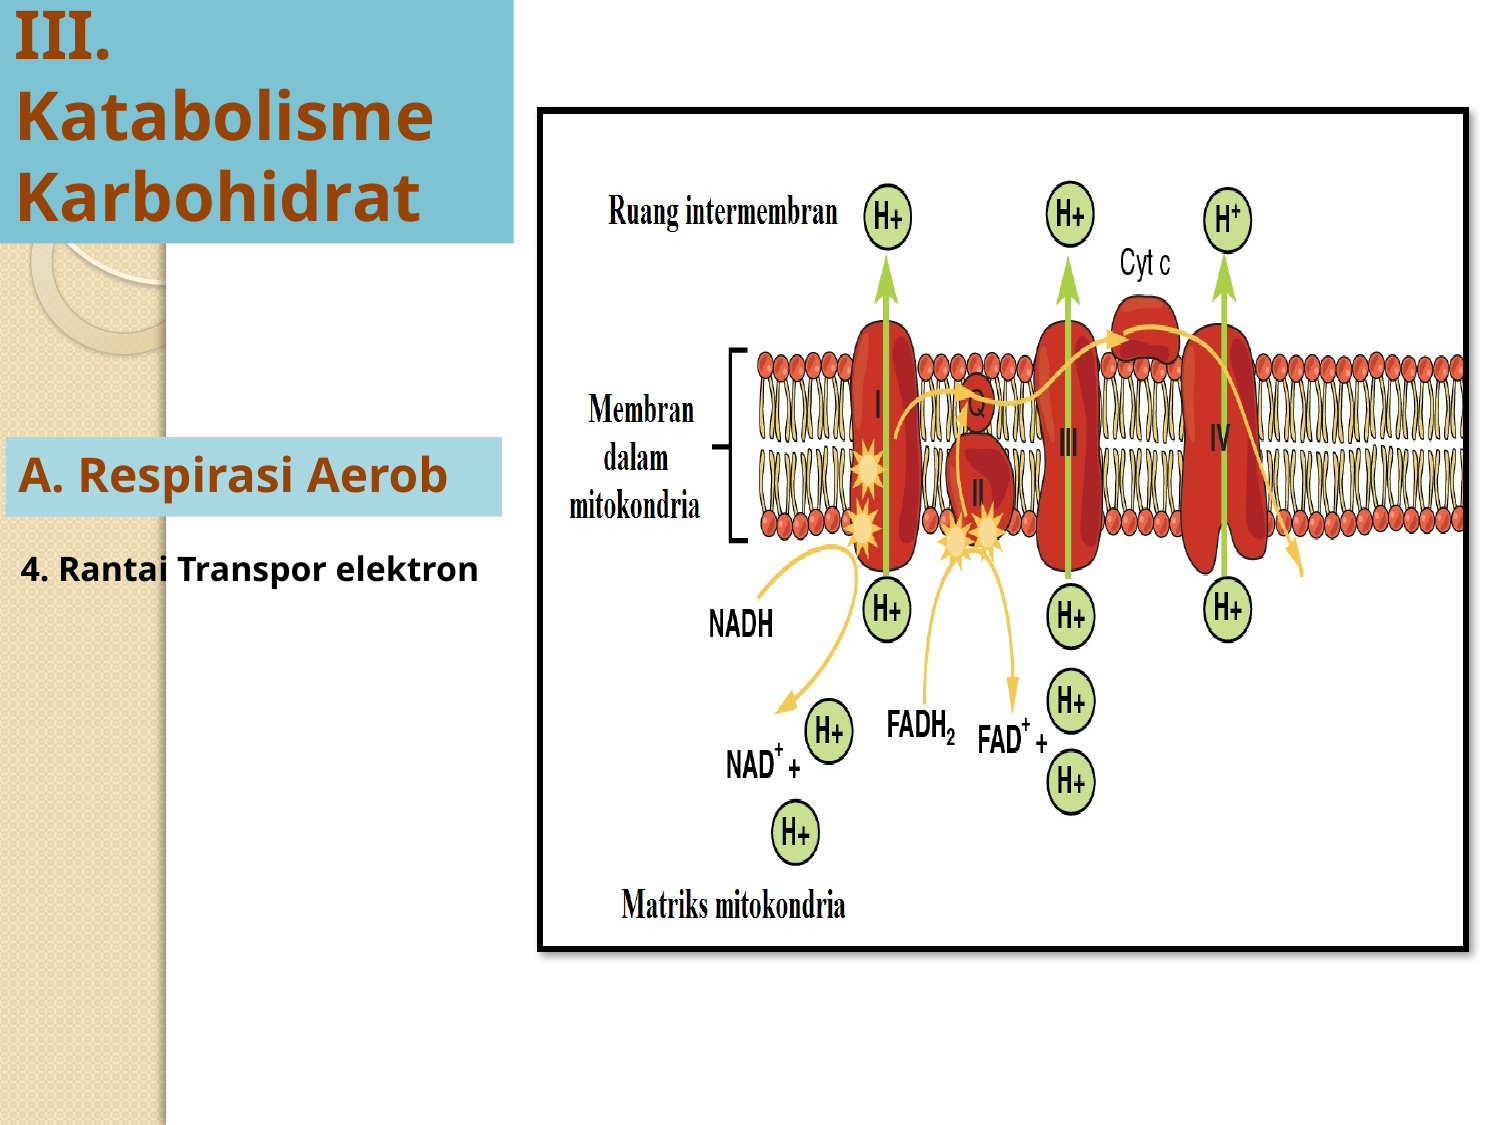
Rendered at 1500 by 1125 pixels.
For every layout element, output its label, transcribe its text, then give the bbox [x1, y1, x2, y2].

list 4. Rantai Transpor elektron [5, 540, 534, 622]
picture [542, 113, 1463, 947]
title III. Katabolisme Karbohidrat [0, 0, 514, 244]
text_box A. Respirasi Aerob [5, 437, 502, 517]
